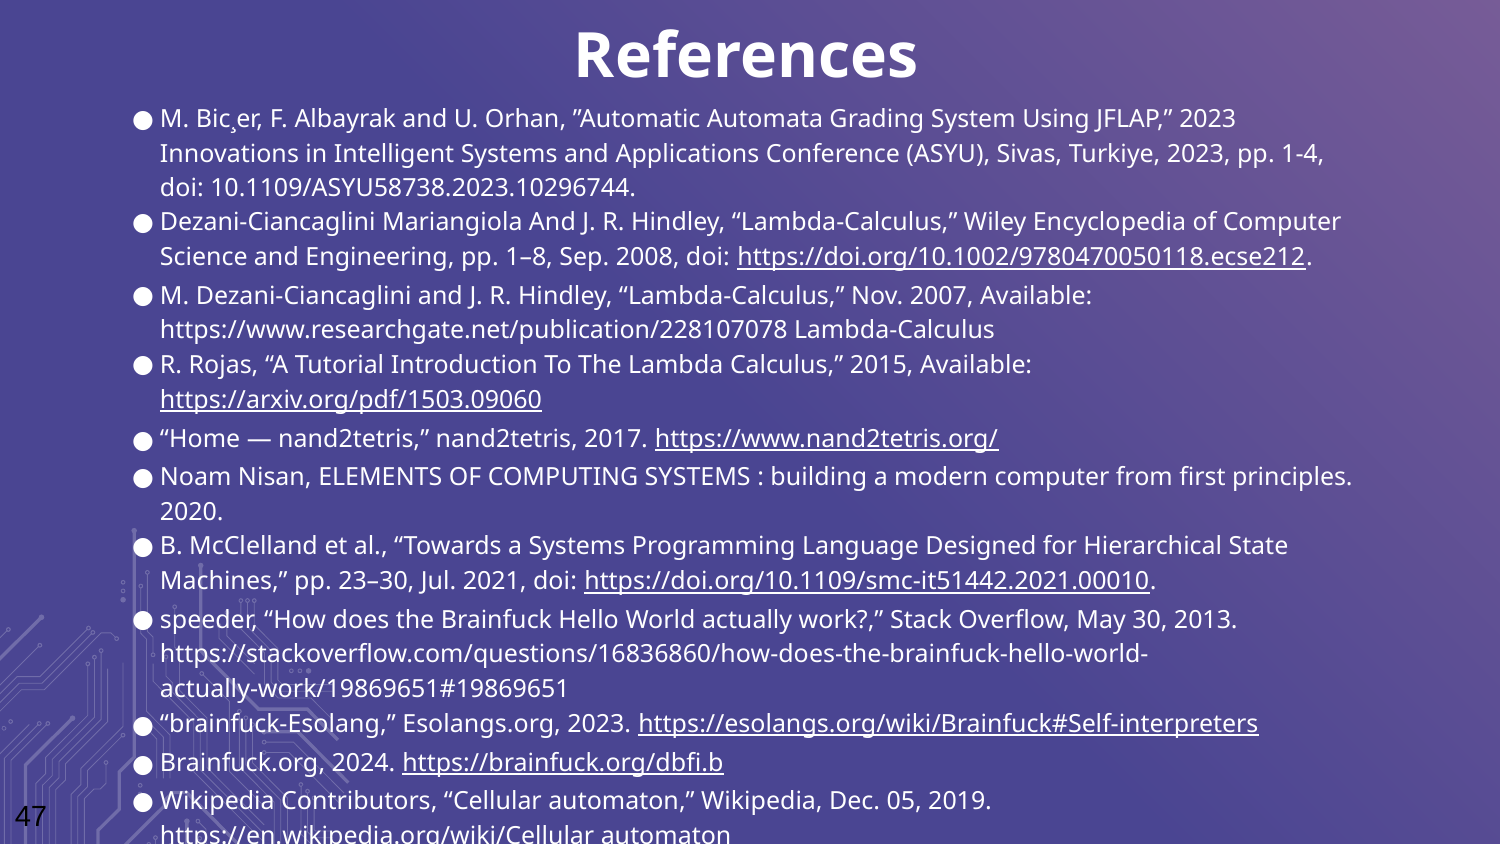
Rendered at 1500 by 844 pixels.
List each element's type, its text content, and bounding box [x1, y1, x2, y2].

text_box 47 [0, 789, 113, 840]
title References [558, 0, 940, 90]
list M. Bic¸er, F. Albayrak and U. Orhan, ”Automatic Automata Grading System Using JFLAP,” 2023 Innovations in Intelligent Systems and Applications Conference (ASYU), Sivas, Turkiye, 2023, pp. 1-4, doi: 10.1109/ASYU58738.2023.10296744. Dezani-Ciancaglini Mariangiola And J. R. Hindley, “Lambda-Calculus,” Wiley Encyclopedia of Computer Science and Engineering, pp. 1–8, Sep. 2008, doi: https://doi.org/10.1002/9780470050118.ecse212. M. Dezani-Ciancaglini and J. R. Hindley, “Lambda-Calculus,” Nov. 2007, Available: https://www.researchgate.net/publication/228107078 Lambda-Calculus R. Rojas, “A Tutorial Introduction To The Lambda Calculus,” 2015, Available: https://arxiv.org/pdf/1503.09060 “Home — nand2tetris,” nand2tetris, 2017. https://www.nand2tetris.org/ Noam Nisan, ELEMENTS OF COMPUTING SYSTEMS : building a modern computer from first principles. 2020. B. McClelland et al., “Towards a Systems Programming Language Designed for Hierarchical State Machines,” pp. 23–30, Jul. 2021, doi: https://doi.org/10.1109/smc-it51442.2021.00010. speeder, “How does the Brainfuck Hello World actually work?,” Stack Overflow, May 30, 2013. https://stackoverflow.com/questions/16836860/how-does-the-brainfuck-hello-world- actually-work/19869651#19869651 “brainfuck-Esolang,” Esolangs.org, 2023. https://esolangs.org/wiki/Brainfuck#Self-interpreters Brainfuck.org, 2024. https://brainfuck.org/dbfi.b Wikipedia Contributors, “Cellular automaton,” Wikipedia, Dec. 05, 2019. https://en.wikipedia.org/wiki/Cellular automaton E. W. Weisstein, “Cellular Automaton,” From Mathworld–A Wolfram Web Resource, math-world.wolfram.com. https://mathworld.wolfram.com/CellularAutomaton.html [116, 83, 1382, 756]
